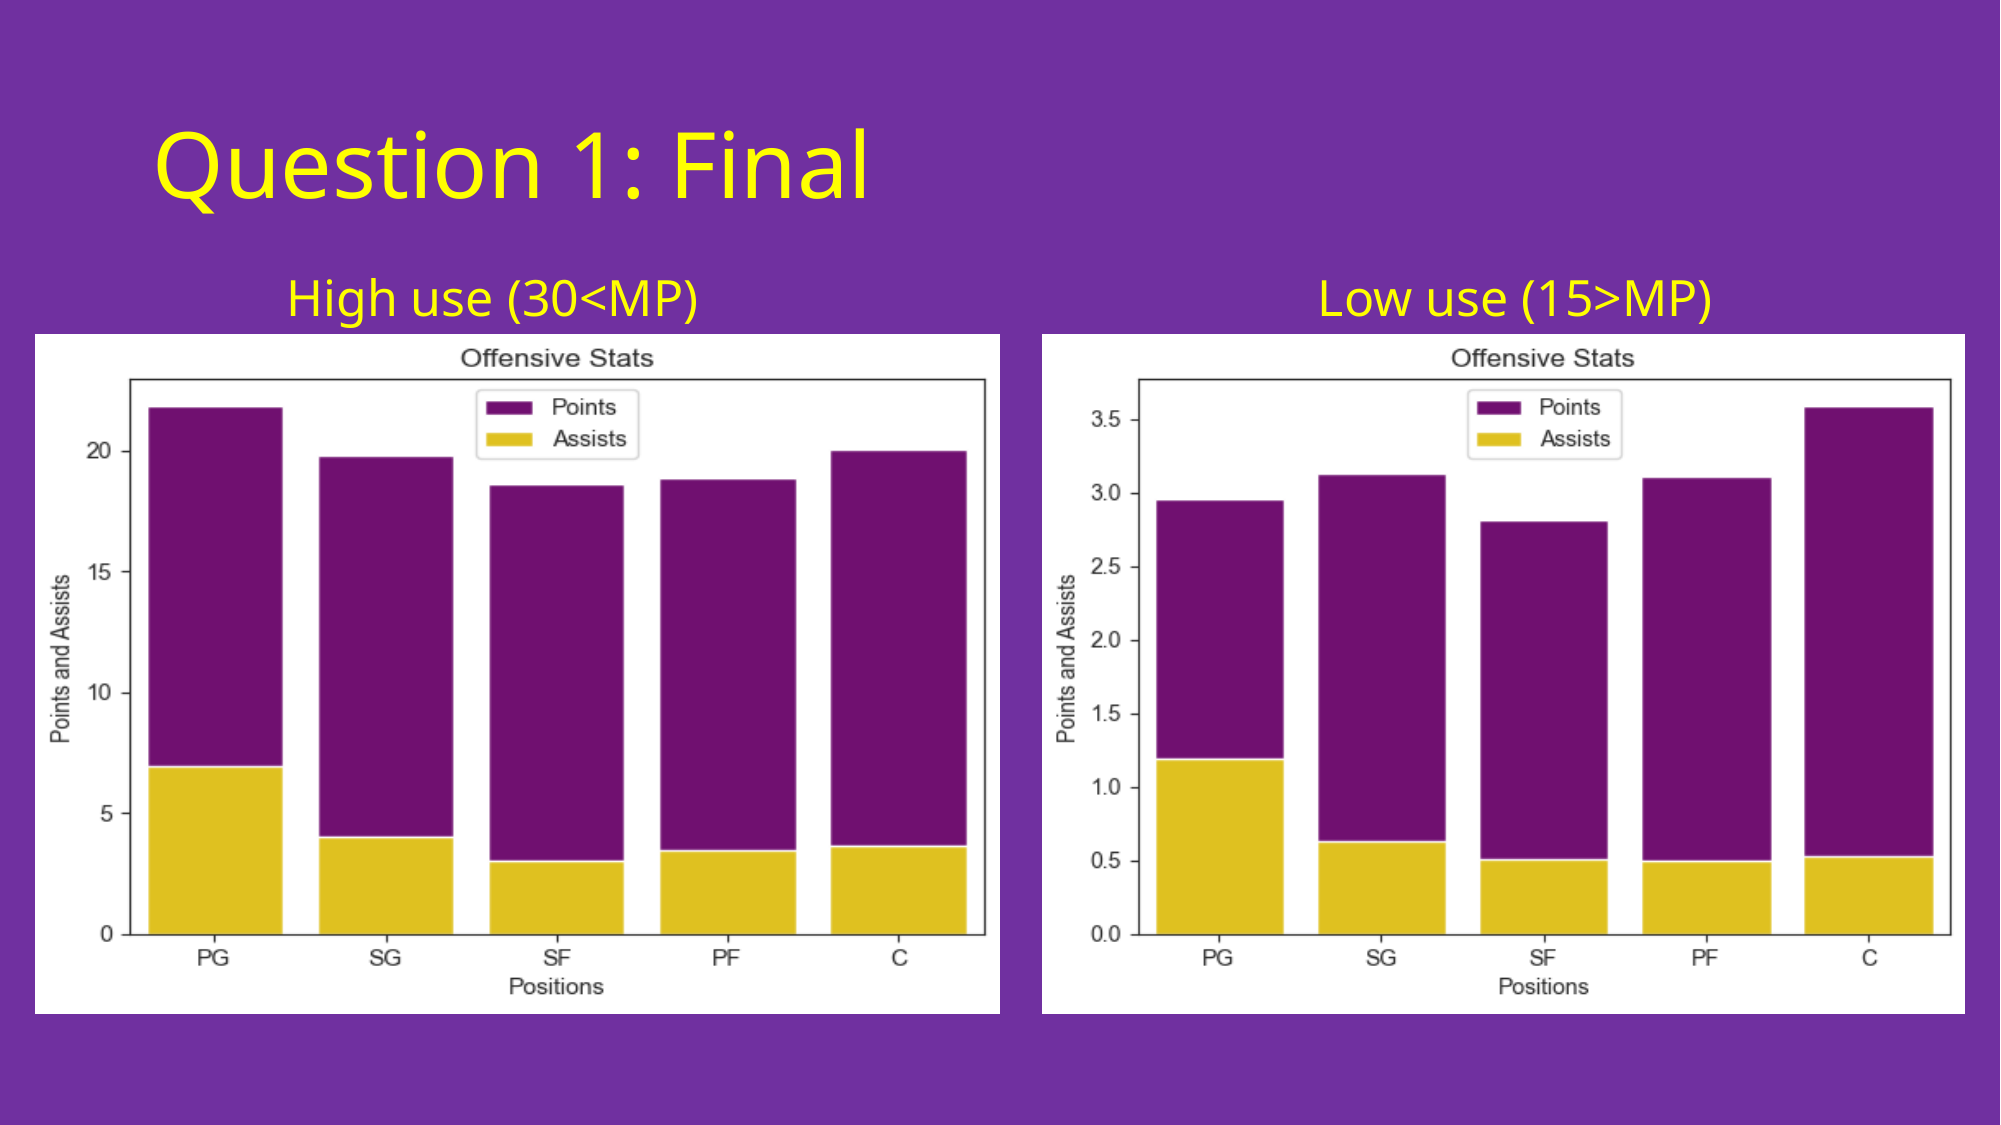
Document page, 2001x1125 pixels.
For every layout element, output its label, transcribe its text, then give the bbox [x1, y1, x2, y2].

title Question 1: Final [137, 59, 1863, 278]
picture [35, 334, 1000, 1014]
text_box High use (30<MP) [271, 258, 764, 334]
picture [1042, 334, 1965, 1014]
text_box Low use (15>MP) [1303, 258, 1796, 334]
